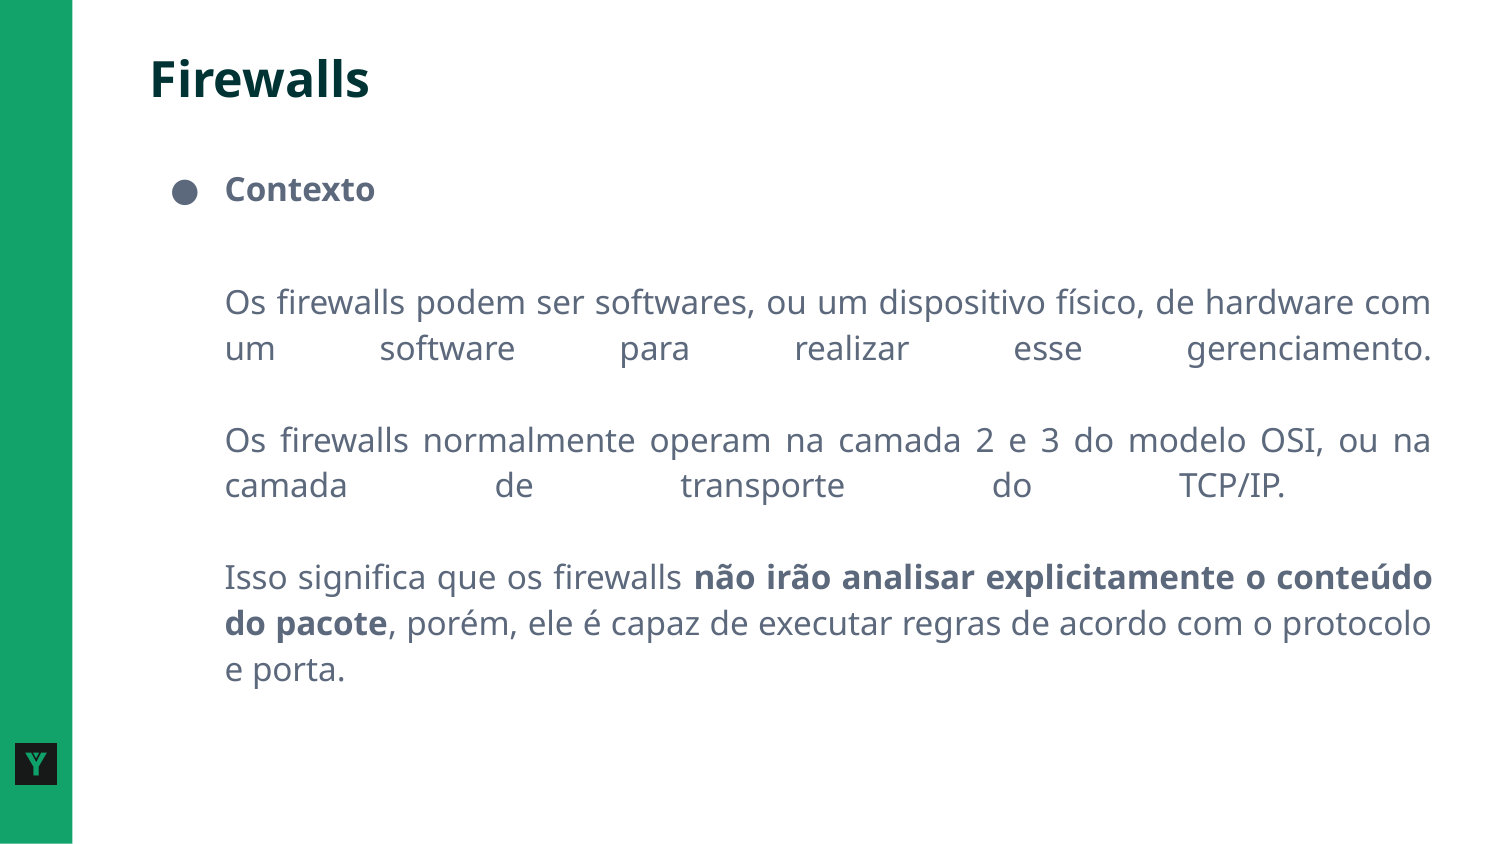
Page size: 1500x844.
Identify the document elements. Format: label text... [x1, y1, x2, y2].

title Firewalls [134, 32, 1070, 123]
picture [15, 743, 57, 785]
list Contexto Os firewalls podem ser softwares, ou um dispositivo físico, de hardware com um software para realizar esse gerenciamento. Os firewalls normalmente operam na camada 2 e 3 do modelo OSI, ou na camada de transporte do TCP/IP. Isso significa que os firewalls não irão analisar explicitamente o conteúdo do pacote, porém, ele é capaz de executar regras de acordo com o protocolo e porta. [134, 147, 1449, 844]
